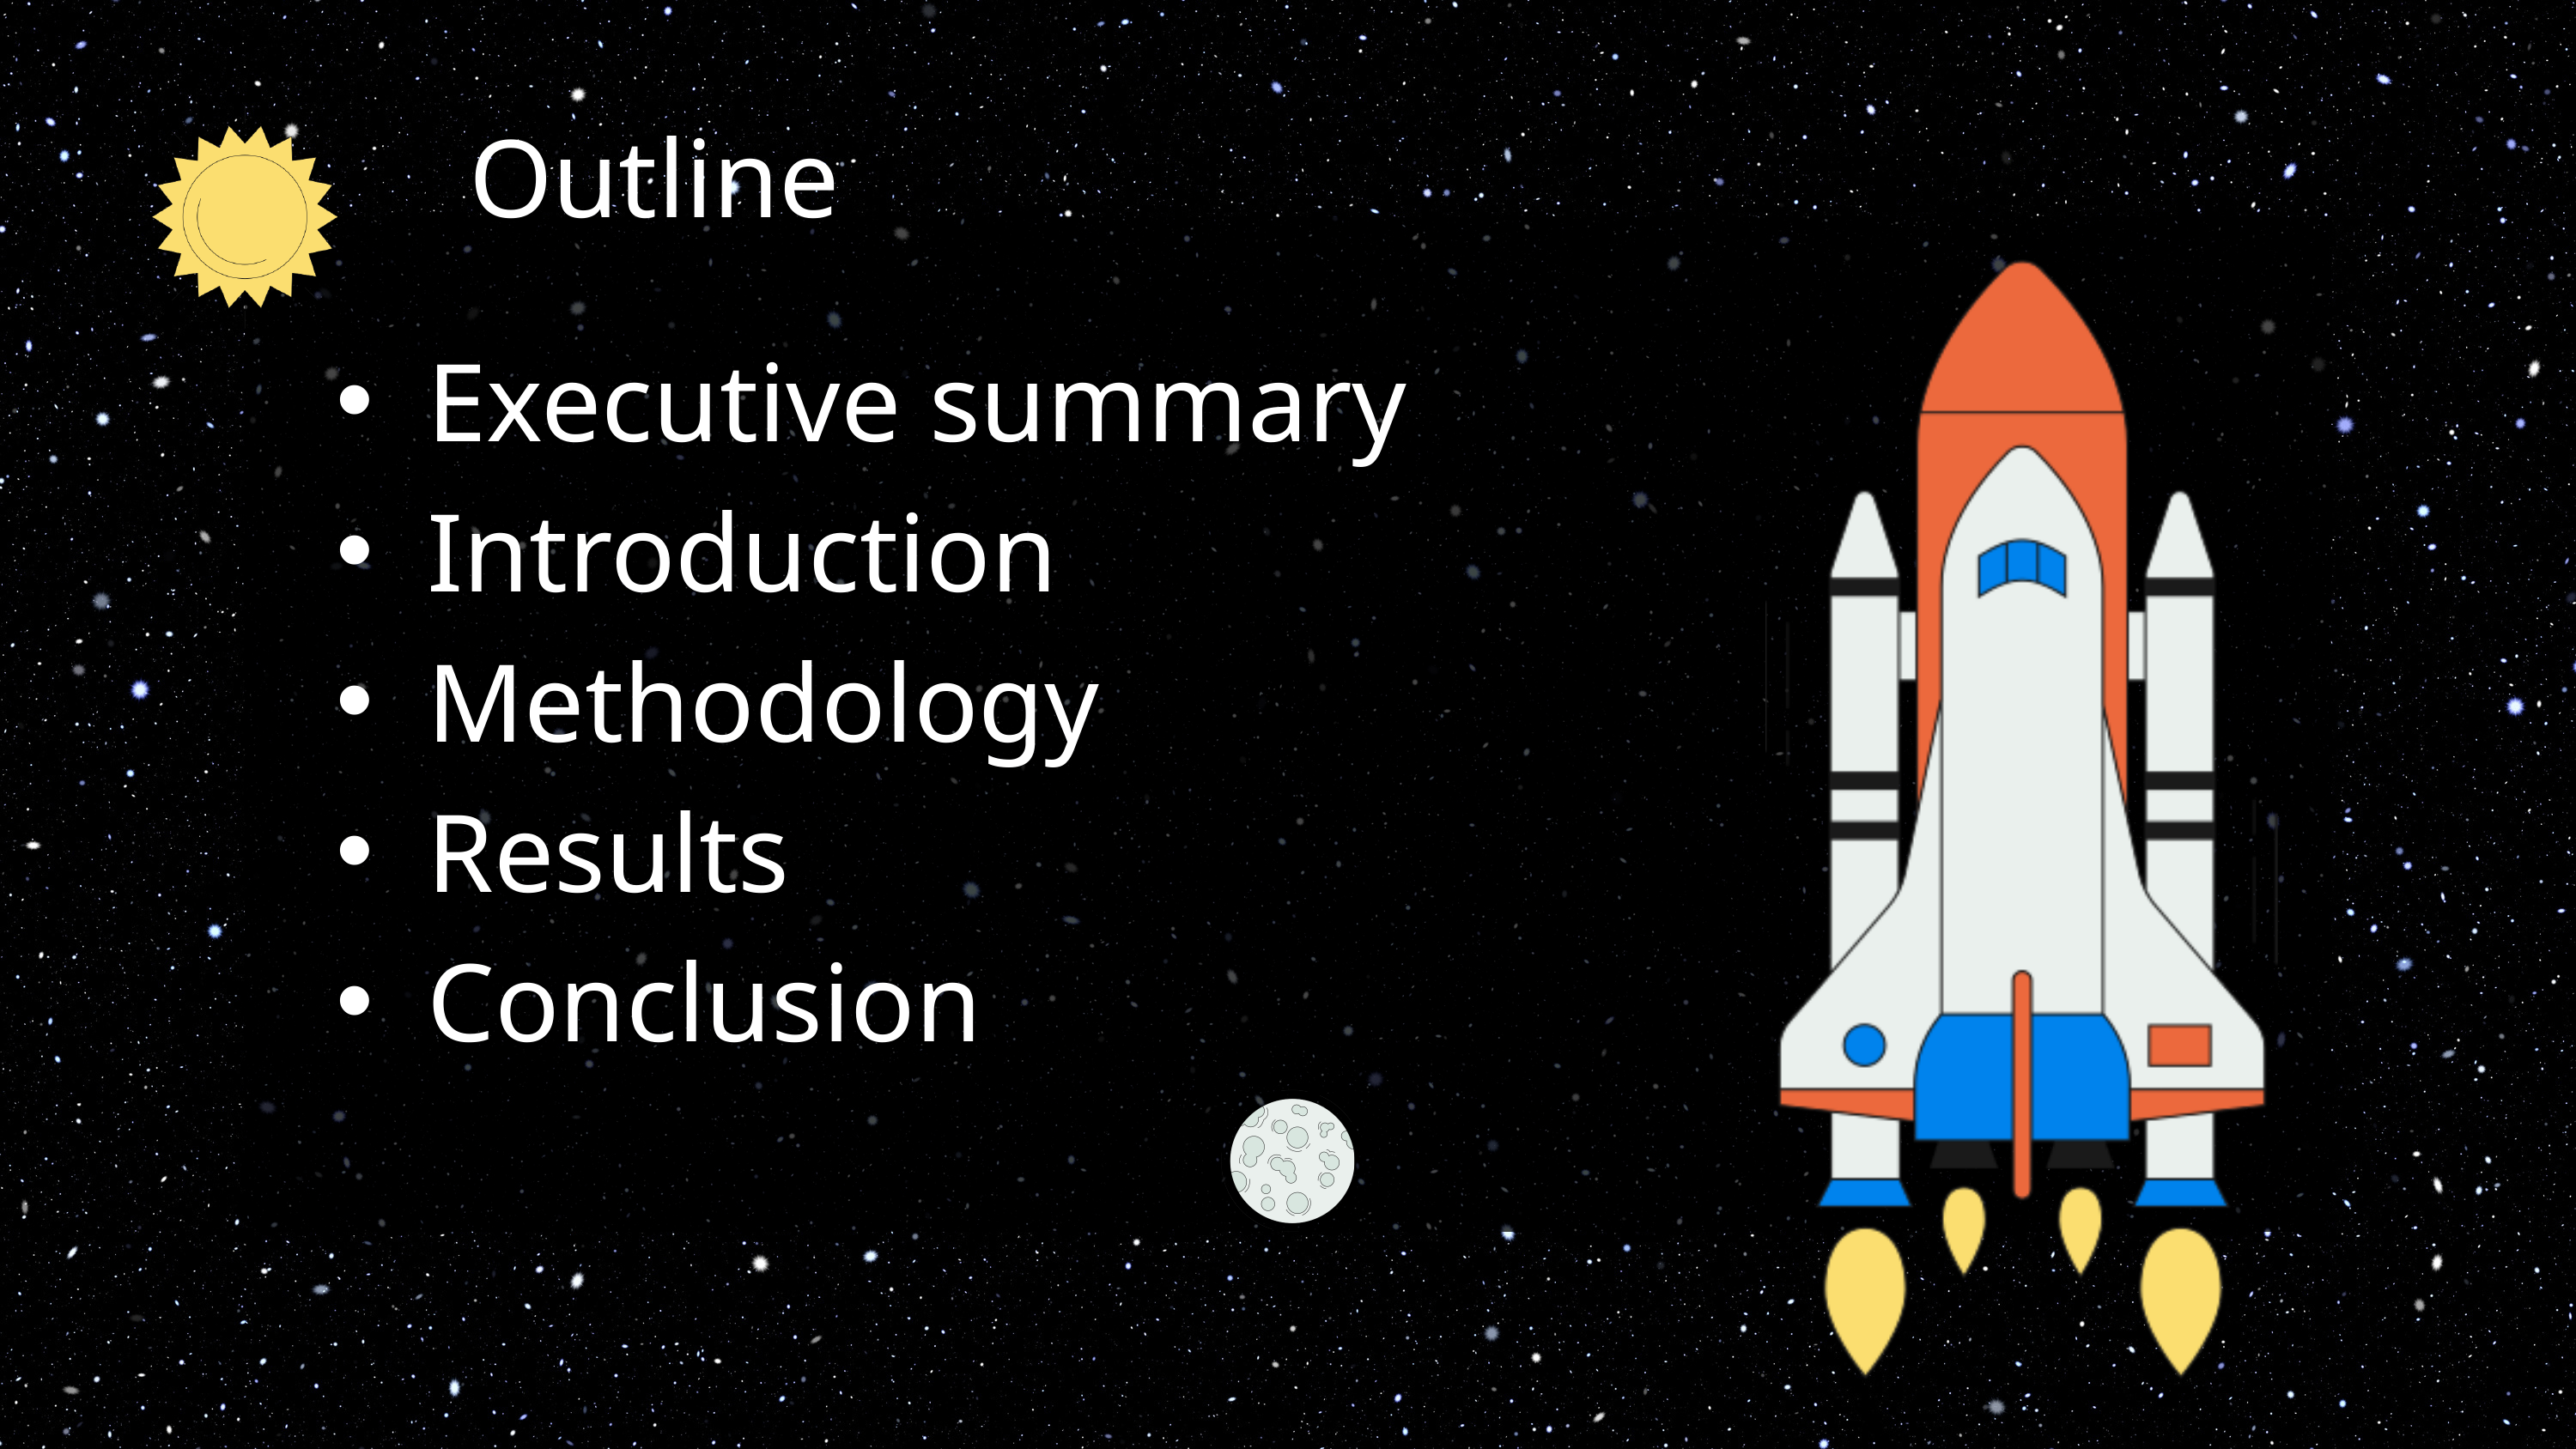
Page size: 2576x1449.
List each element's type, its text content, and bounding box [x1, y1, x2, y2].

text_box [244, 216, 2332, 1233]
text_box [151, 105, 338, 329]
text_box [1765, 1241, 2278, 1382]
text_box [0, 0, 2576, 1449]
text_box Outline [0, 88, 1309, 239]
